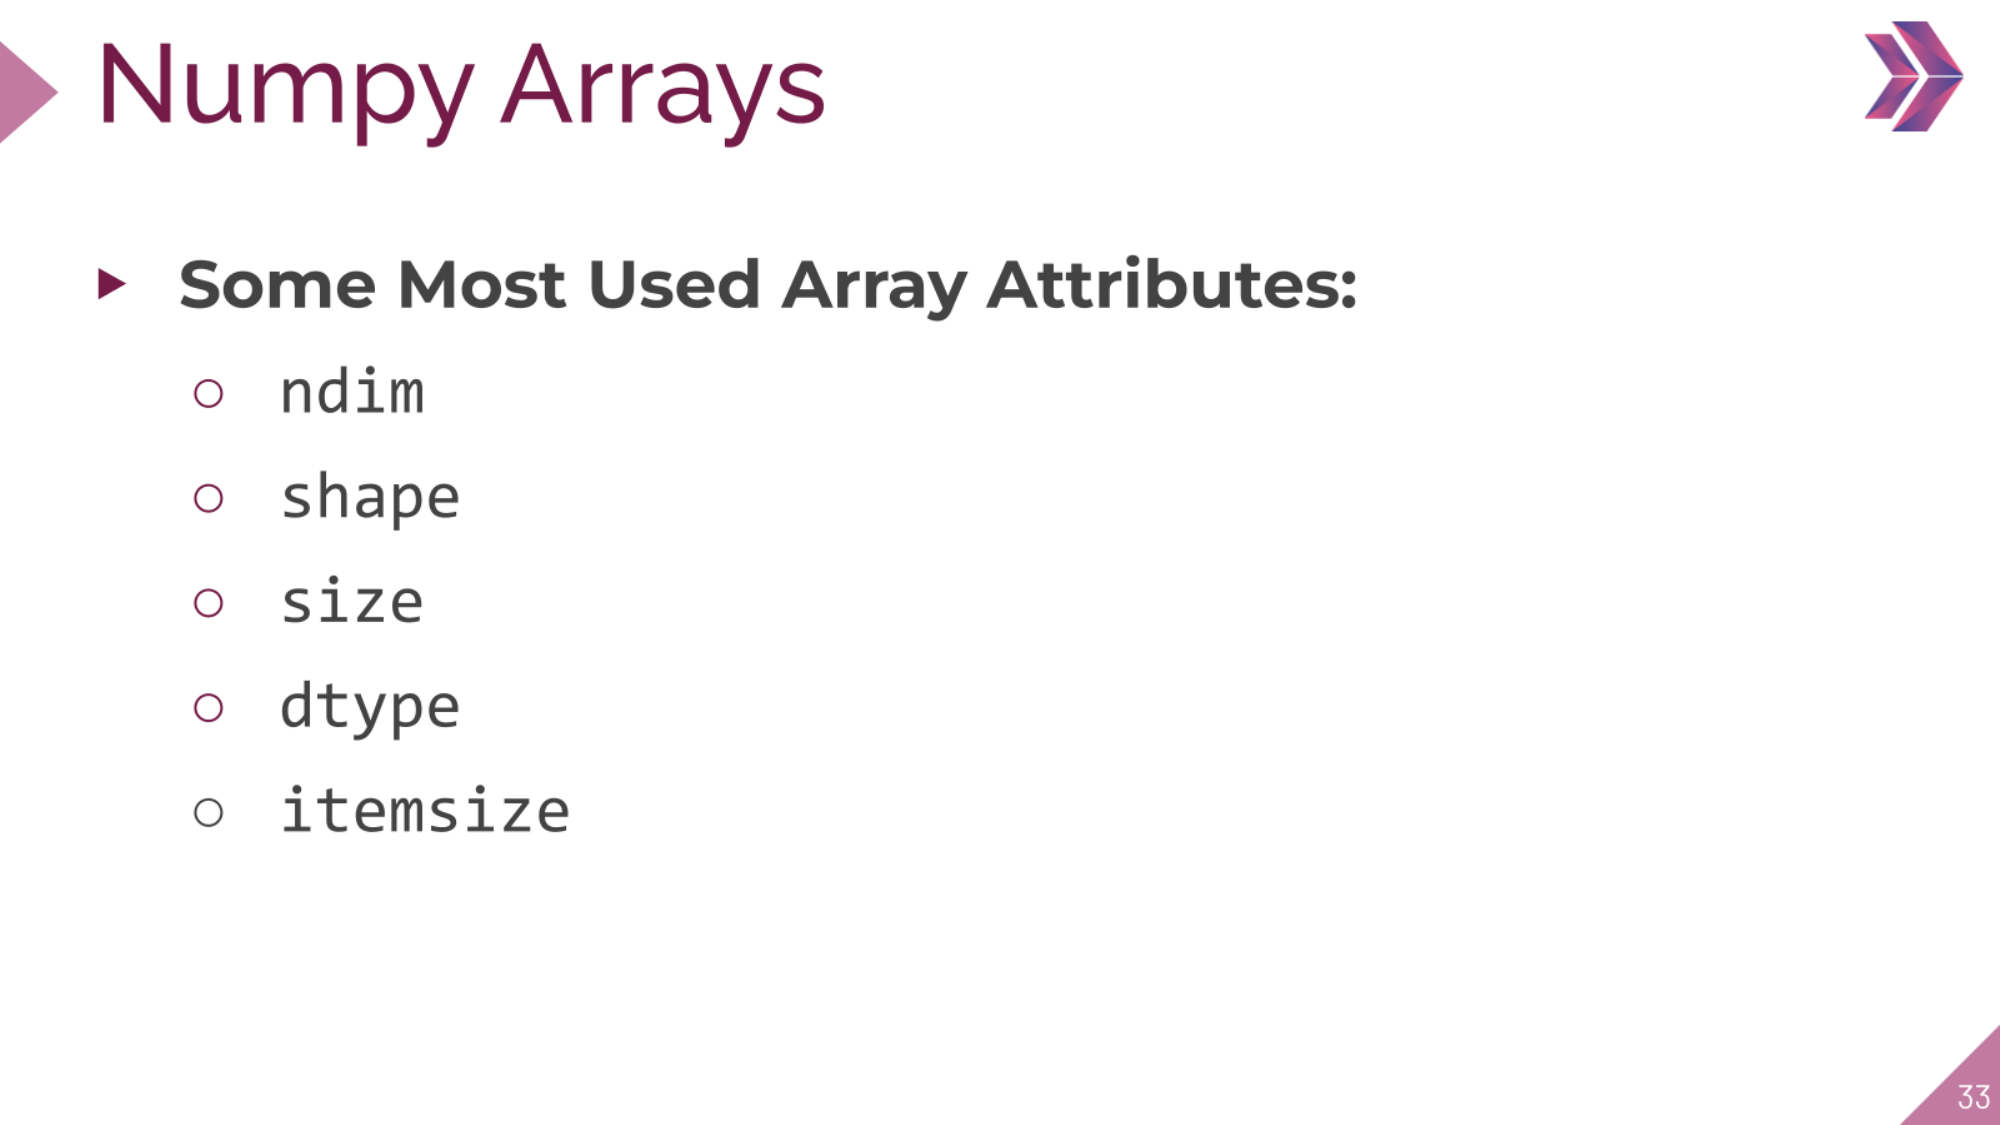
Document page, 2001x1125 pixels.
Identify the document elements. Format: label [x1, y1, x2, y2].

list [0, 0, 2000, 1125]
